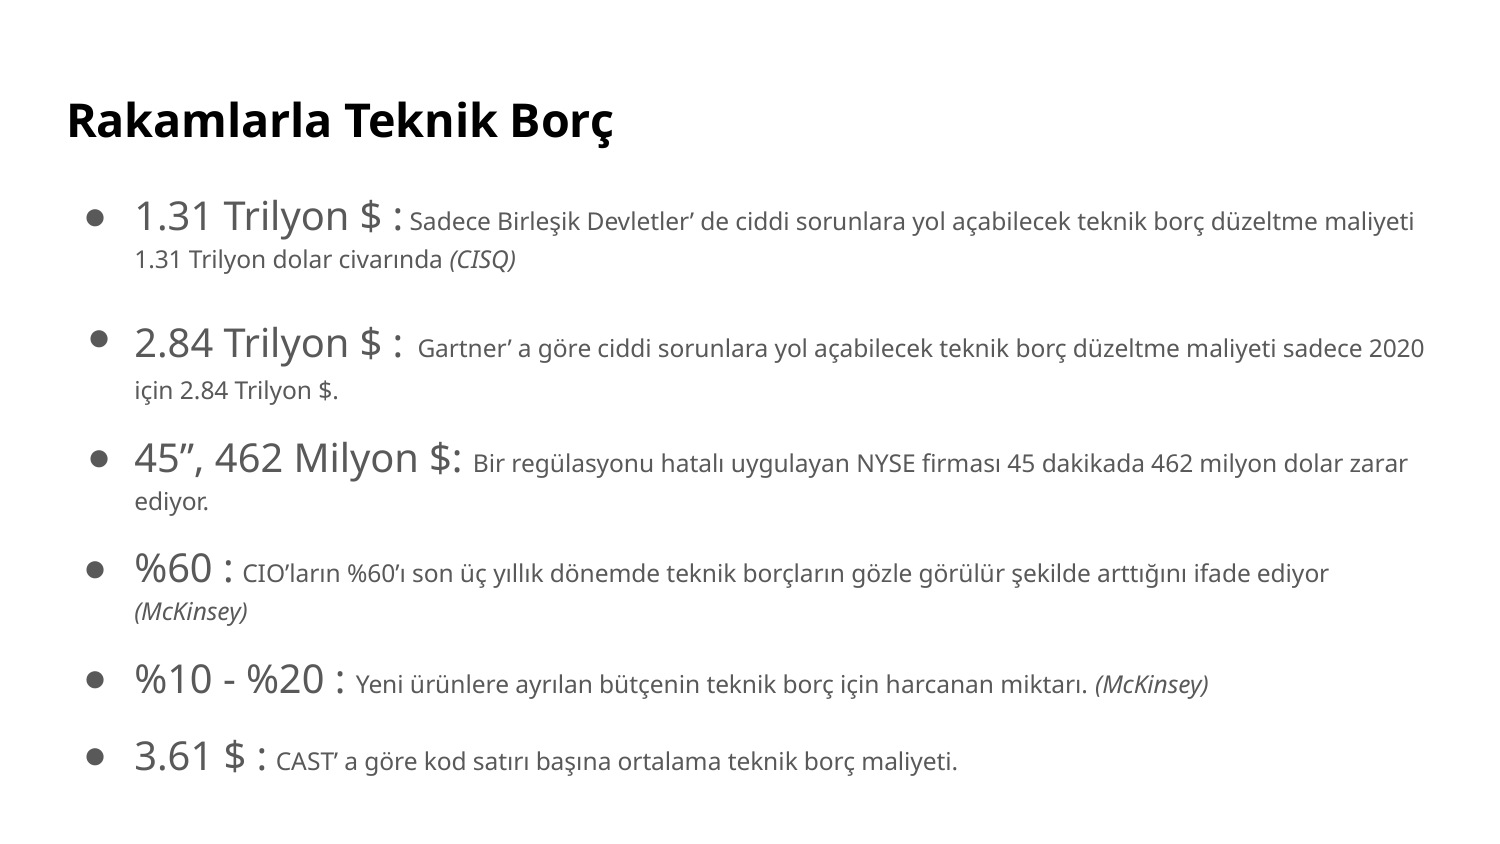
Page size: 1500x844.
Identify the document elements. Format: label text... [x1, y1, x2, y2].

title Rakamlarla Teknik Borç [51, 72, 1449, 167]
list 1.31 Trilyon $ : Sadece Birleşik Devletler’ de ciddi sorunlara yol açabilecek teknik borç düzeltme maliyeti 1.31 Trilyon dolar civarında (CISQ) 2.84 Trilyon $ : Gartner’ a göre ciddi sorunlara yol açabilecek teknik borç düzeltme maliyeti sadece 2020 için 2.84 Trilyon $. 45”, 462 Milyon $: Bir regülasyonu hatalı uygulayan NYSE firması 45 dakikada 462 milyon dolar zarar ediyor. %60 : CIO’ların %60’ı son üç yıllık dönemde teknik borçların gözle görülür şekilde arttığını ifade ediyor (McKinsey) %10 - %20 : Yeni ürünlere ayrılan bütçenin teknik borç için harcanan miktarı. (McKinsey) 3.61 $ : CAST’ a göre kod satırı başına ortalama teknik borç maliyeti. [51, 173, 1449, 799]
